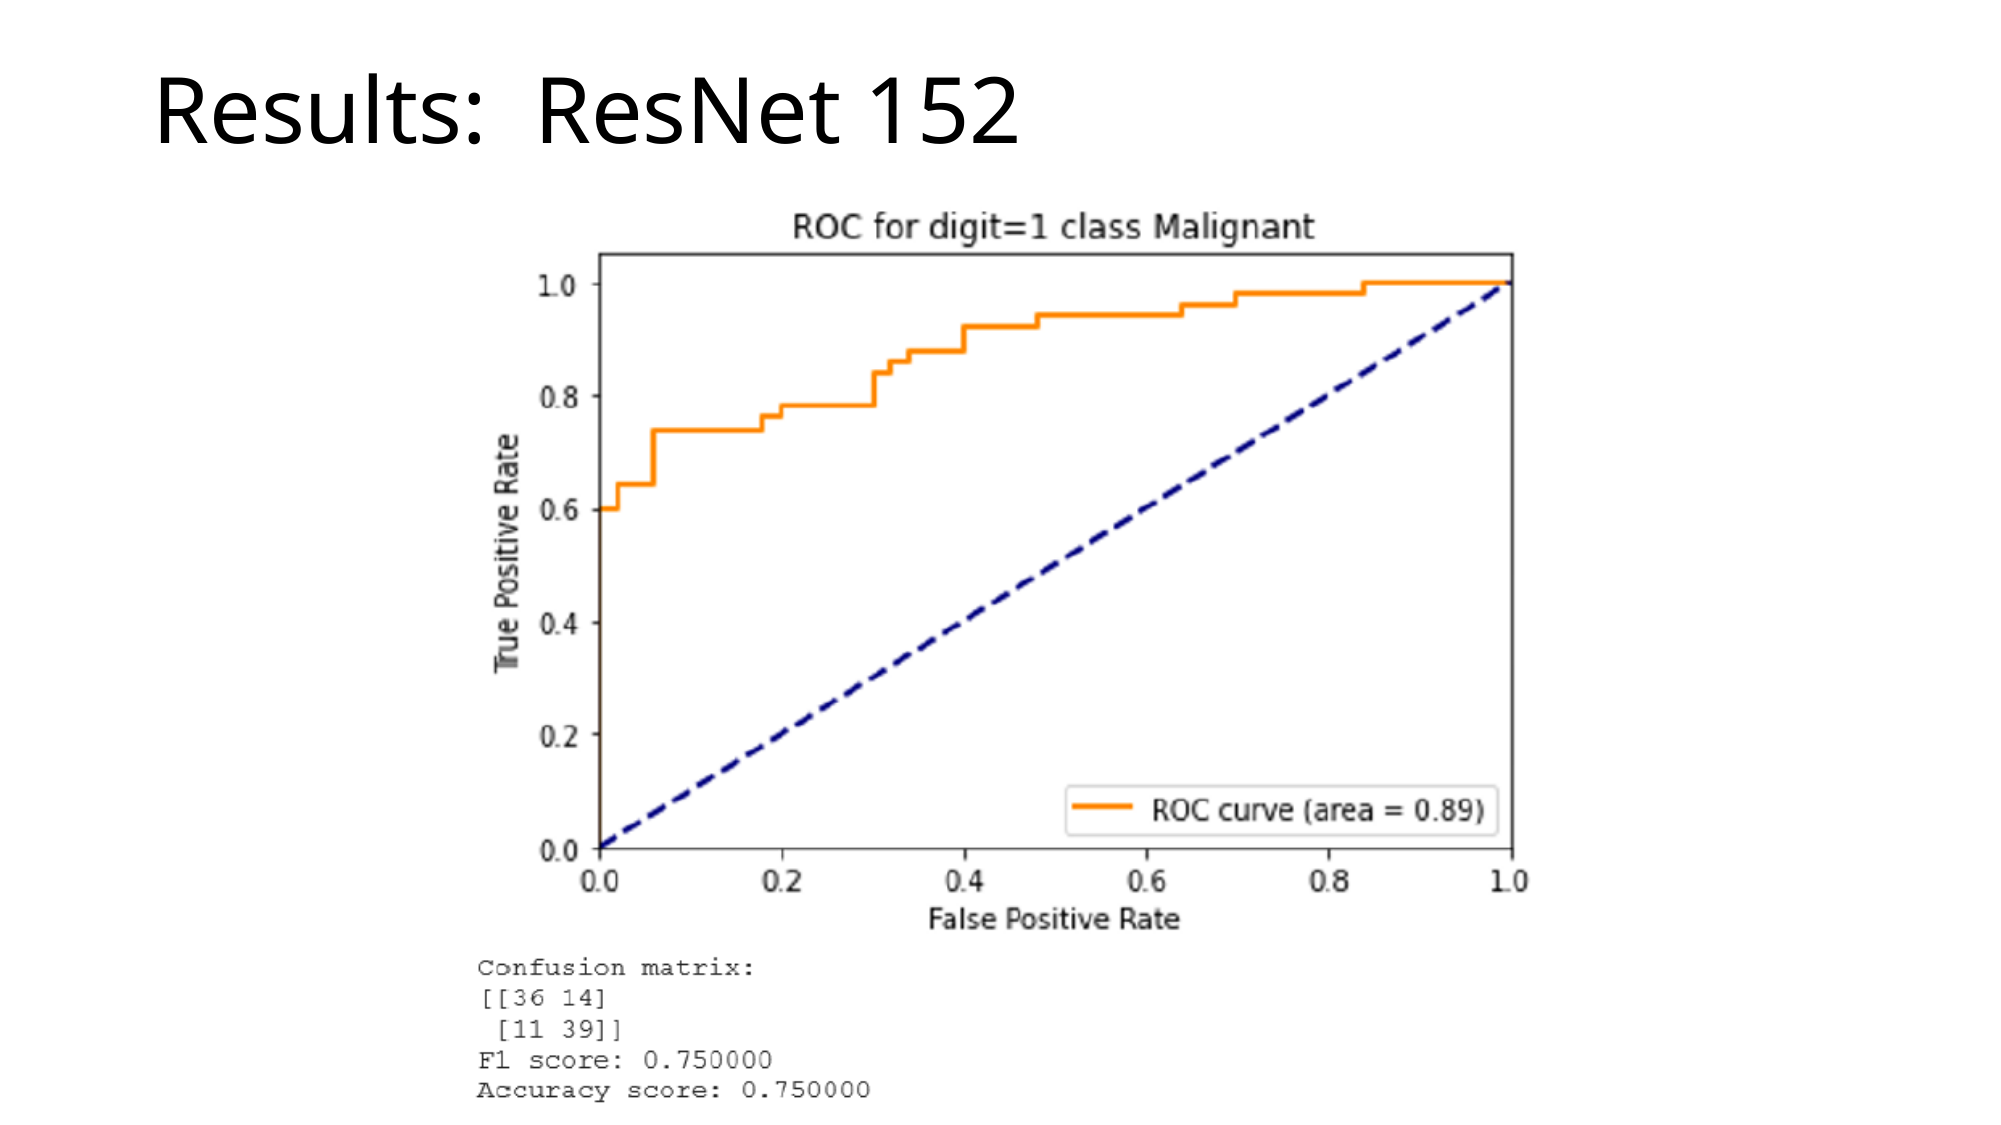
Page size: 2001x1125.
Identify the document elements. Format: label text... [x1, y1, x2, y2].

picture [334, 91, 1674, 1125]
title Results: ResNet 152 [137, 59, 1863, 278]
